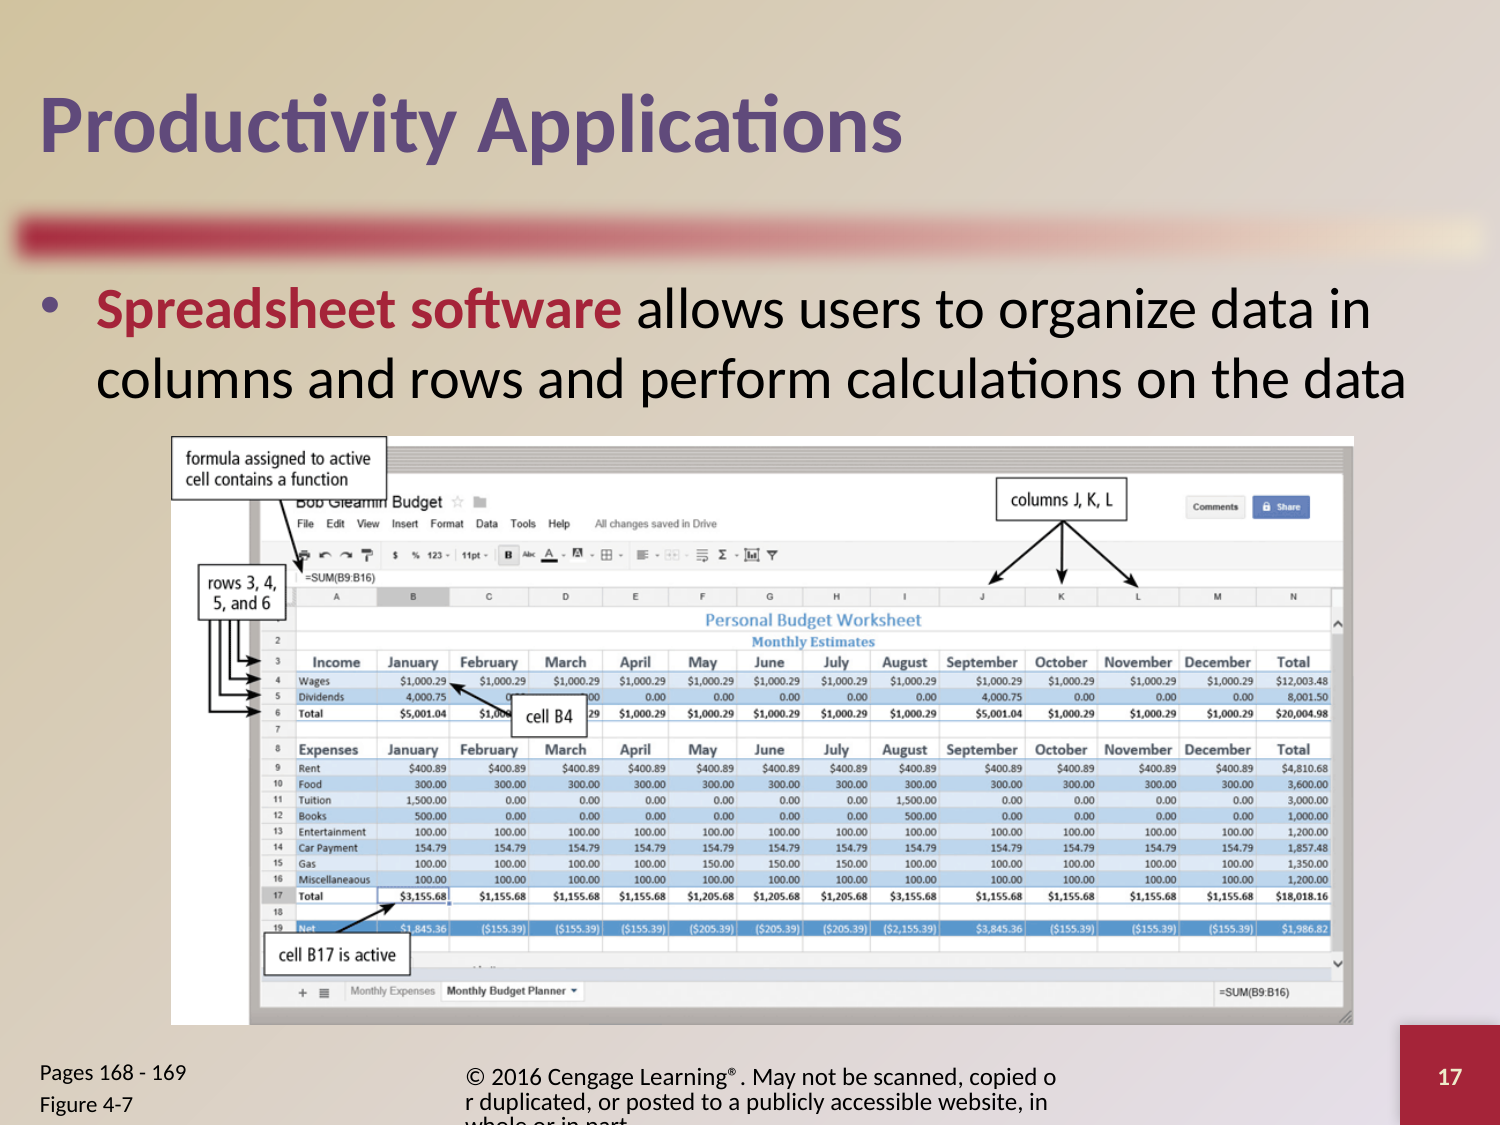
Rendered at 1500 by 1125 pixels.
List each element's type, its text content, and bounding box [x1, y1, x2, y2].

title Productivity Applications [24, 24, 1475, 213]
footer © 2016 Cengage Learning®. May not be scanned, copied or duplicated, or posted to a publicly accessible website, in whole or in part. [450, 1037, 1075, 1113]
picture [171, 436, 1354, 1026]
slide_number 17 [1400, 1025, 1500, 1125]
list Spreadsheet software allows users to organize data in columns and rows and perform calculations on the data [24, 262, 1475, 1025]
list Pages 168 - 169 Figure 4-7 [24, 1050, 300, 1125]
